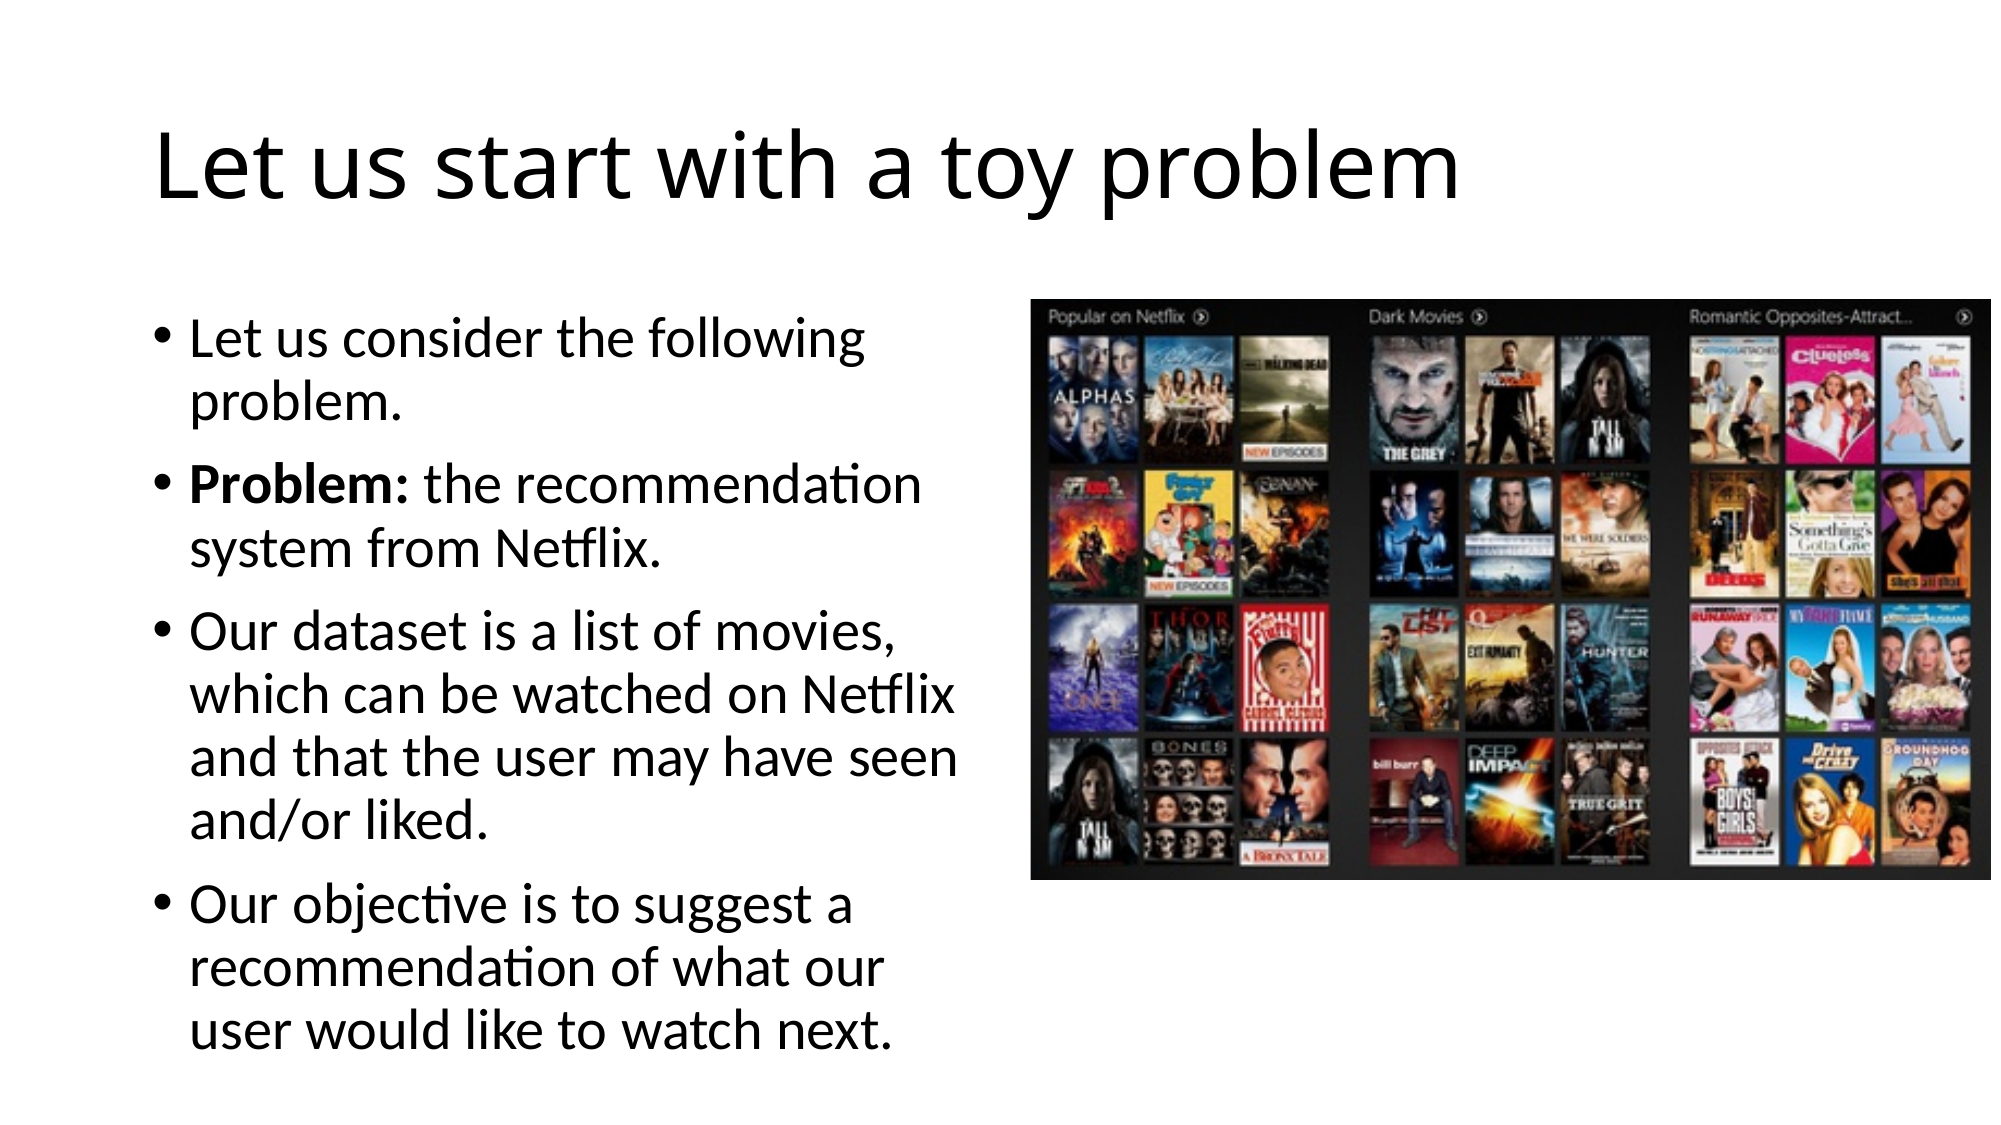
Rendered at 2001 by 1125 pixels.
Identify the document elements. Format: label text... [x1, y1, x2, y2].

list Let us consider the following problem. Problem: the recommendation system from Netflix. Our dataset is a list of movies, which can be watched on Netflix and that the user may have seen and/or liked. Our objective is to suggest a recommendation of what our user would like to watch next. [137, 299, 988, 1125]
title Let us start with a toy problem [137, 59, 1863, 278]
picture [1030, 299, 1991, 880]
